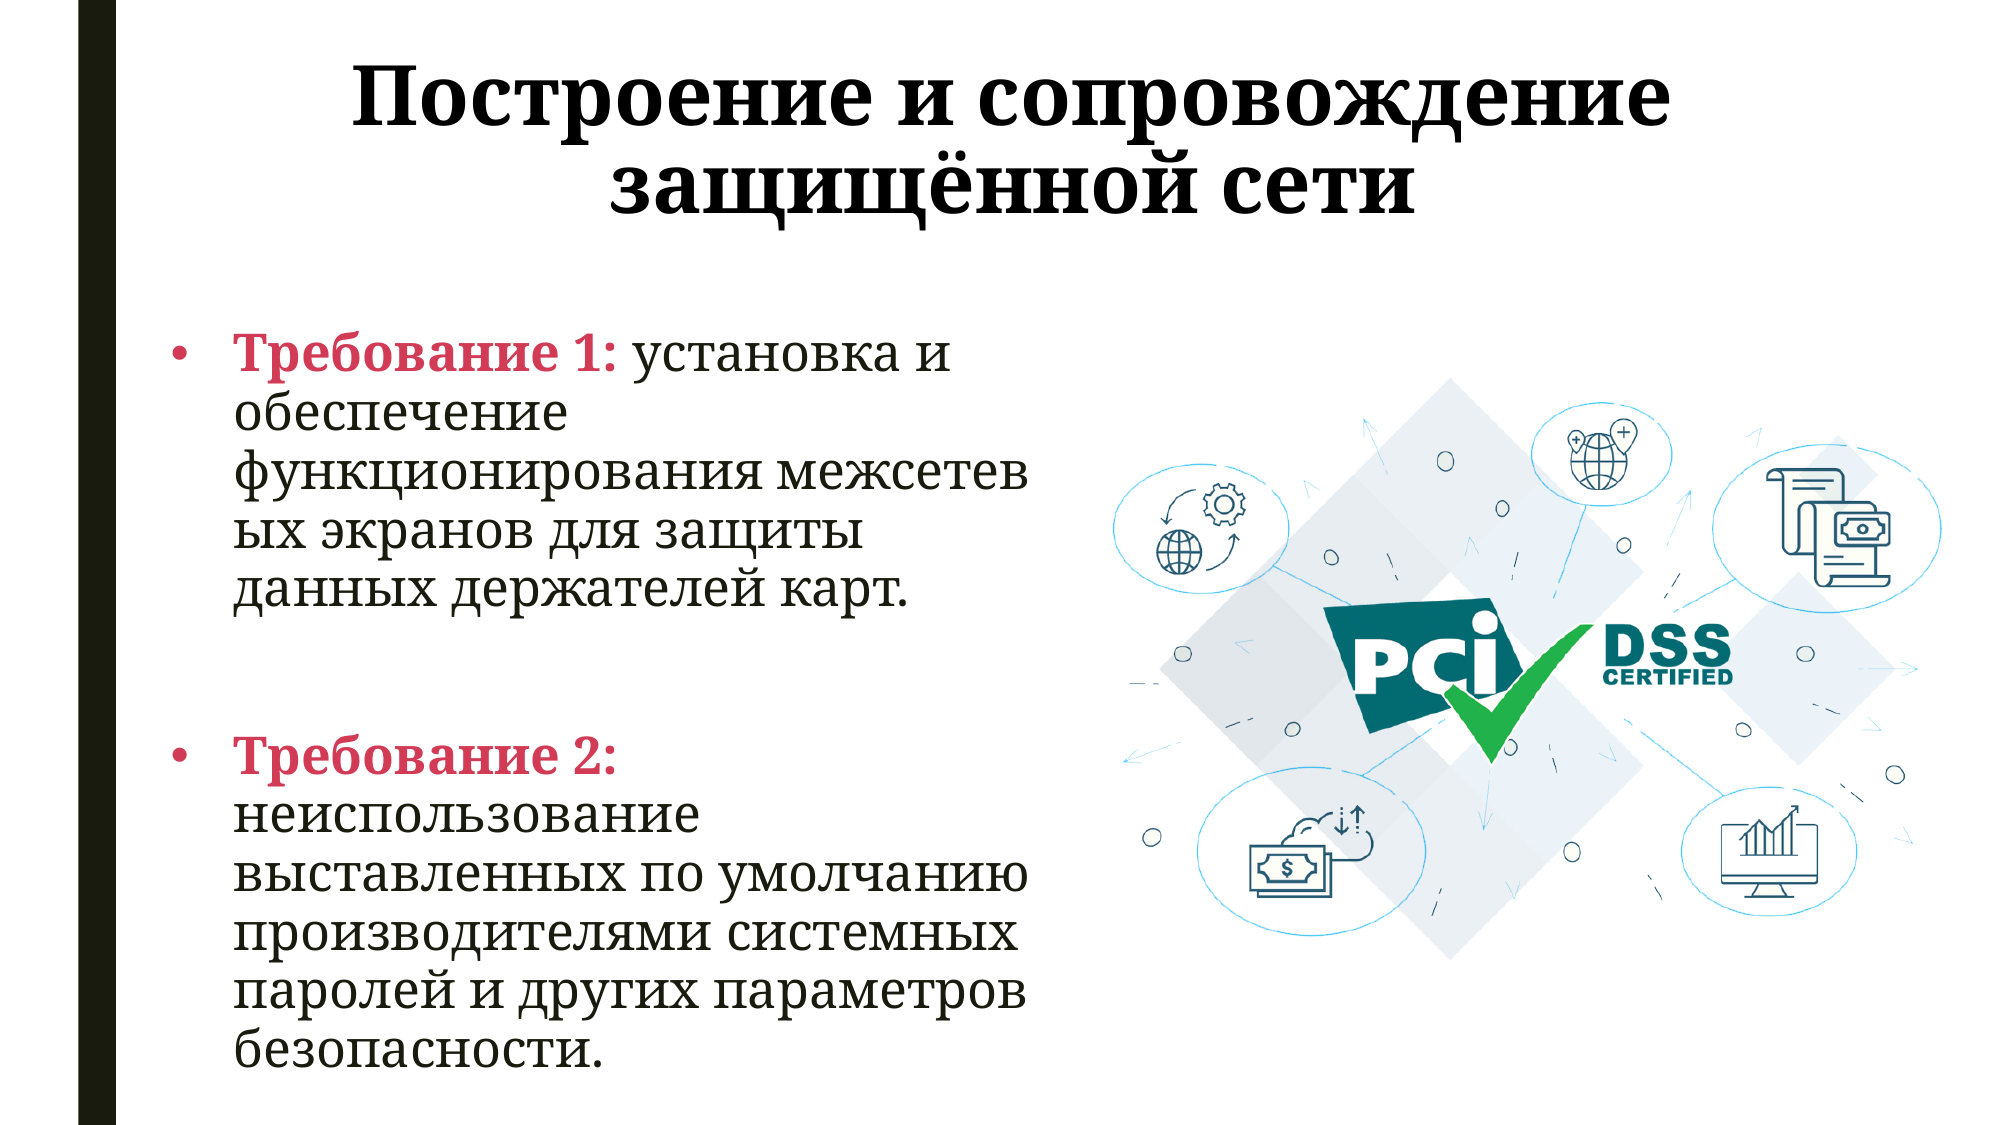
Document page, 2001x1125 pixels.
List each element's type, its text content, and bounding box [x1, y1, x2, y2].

list Требование 1: установка и обеспечение функционирования межсетевых экранов для защиты данных держателей карт. Требование 2: неиспользование выставленных по умолчанию производителями системных паролей и других параметров безопасности. [155, 317, 1087, 1021]
picture [1086, 377, 1968, 960]
title Построение и сопровождение защищённой сети [169, 26, 1856, 271]
